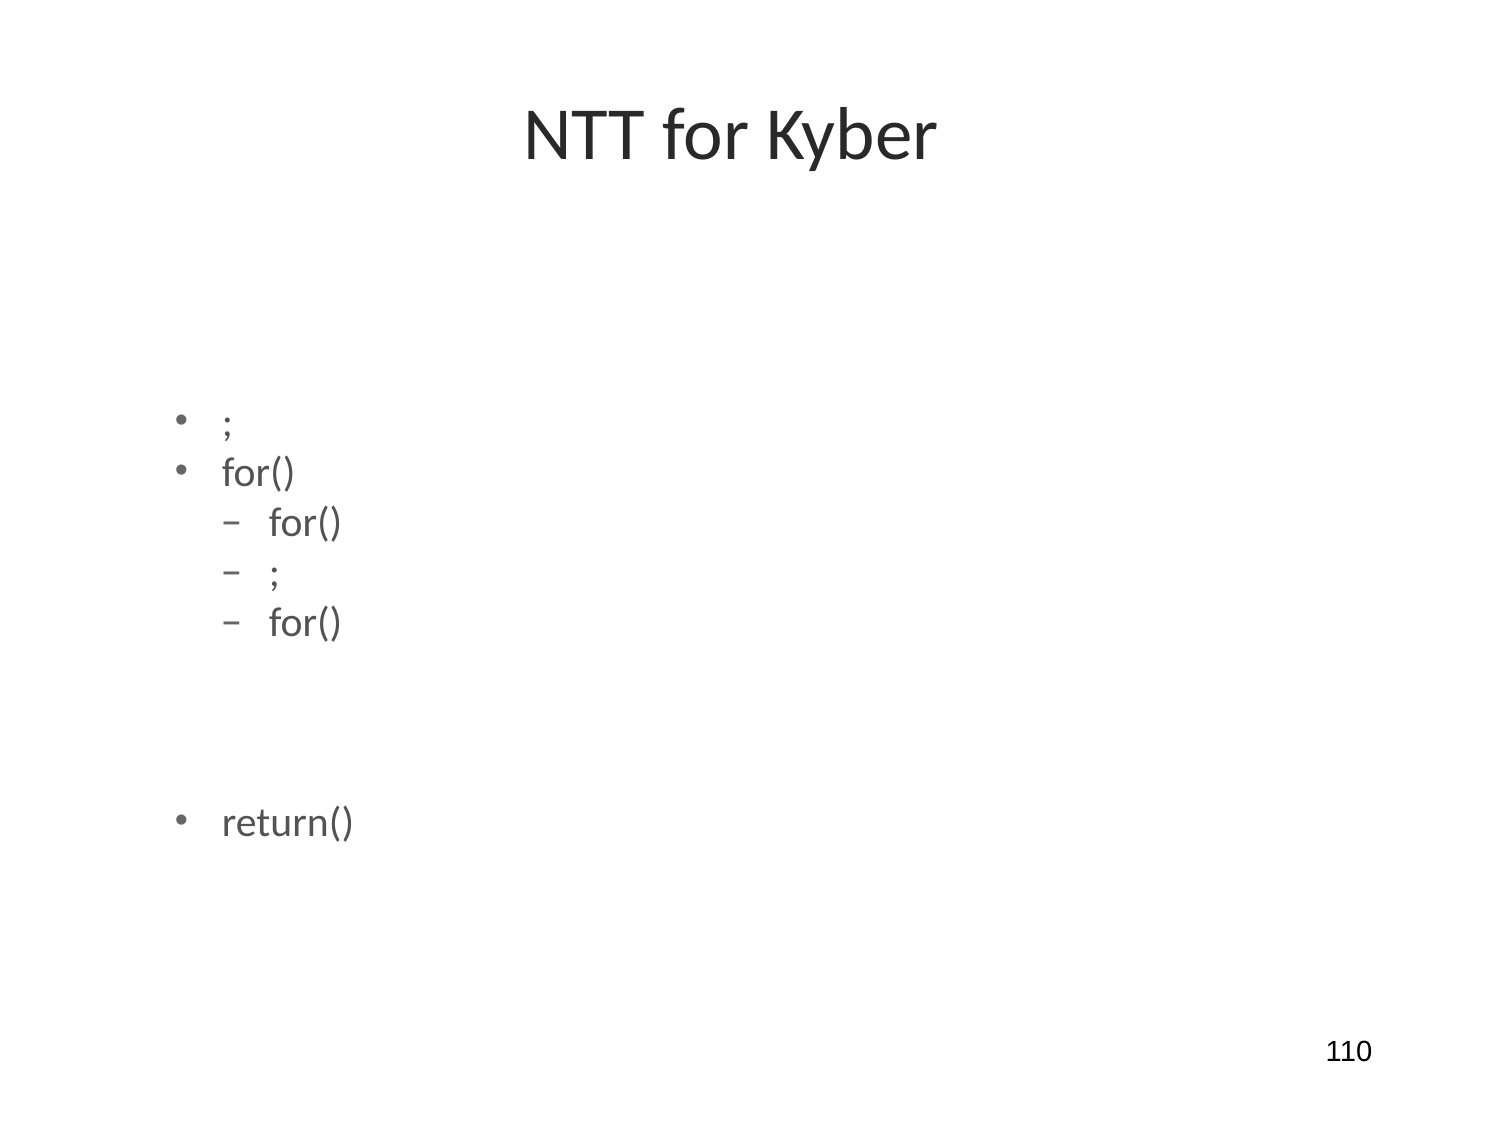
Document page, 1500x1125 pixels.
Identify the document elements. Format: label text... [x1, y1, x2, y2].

text_box NTT for Kyber [76, 40, 1387, 231]
slide_number 110 [1074, 1024, 1388, 1101]
